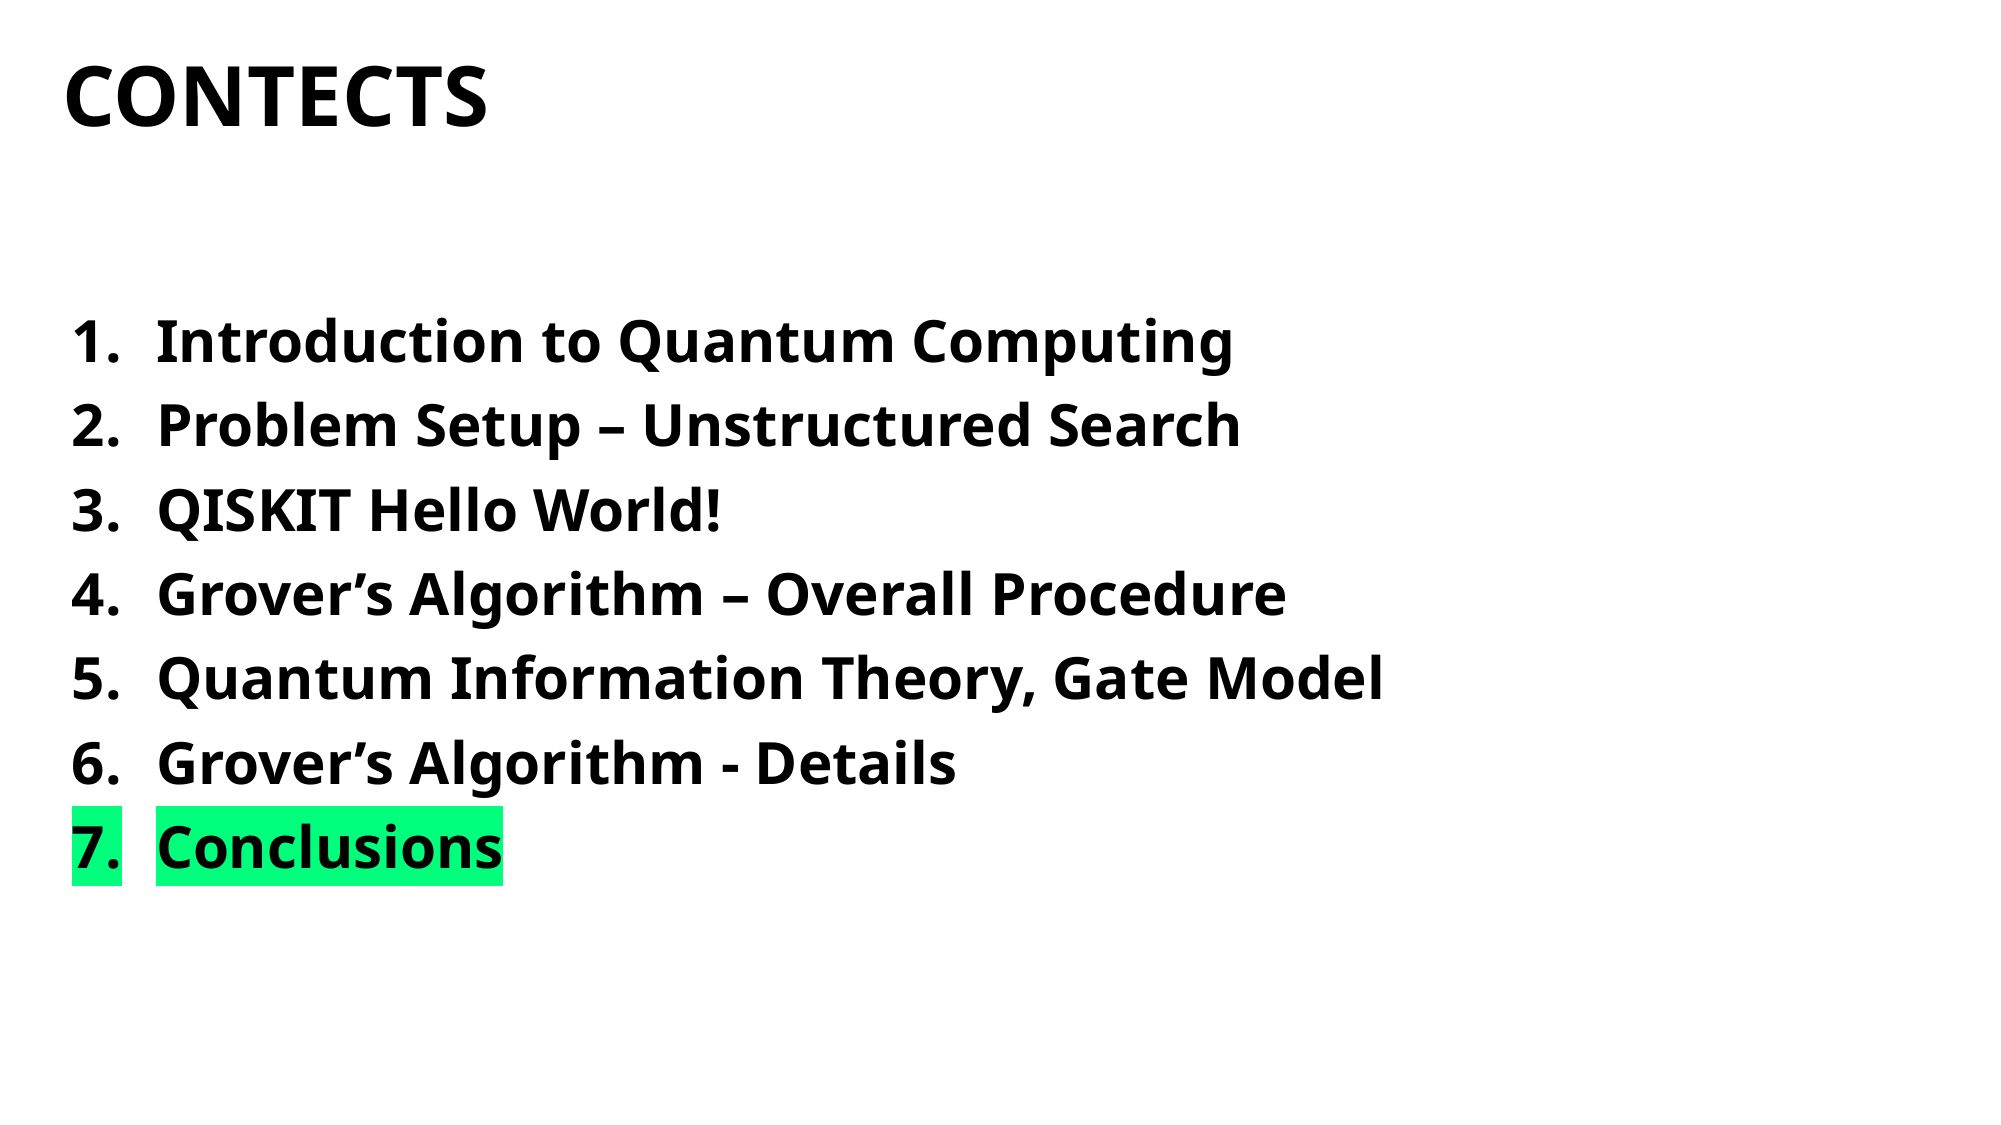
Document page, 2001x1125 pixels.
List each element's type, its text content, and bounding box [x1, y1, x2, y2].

title CONTECTS [62, 62, 1000, 225]
list Introduction to Quantum Computing Problem Setup – Unstructured Search QISKIT Hello World! Grover’s Algorithm – Overall Procedure Quantum Information Theory, Gate Model Grover’s Algorithm - Details Conclusions [62, 299, 1469, 1070]
